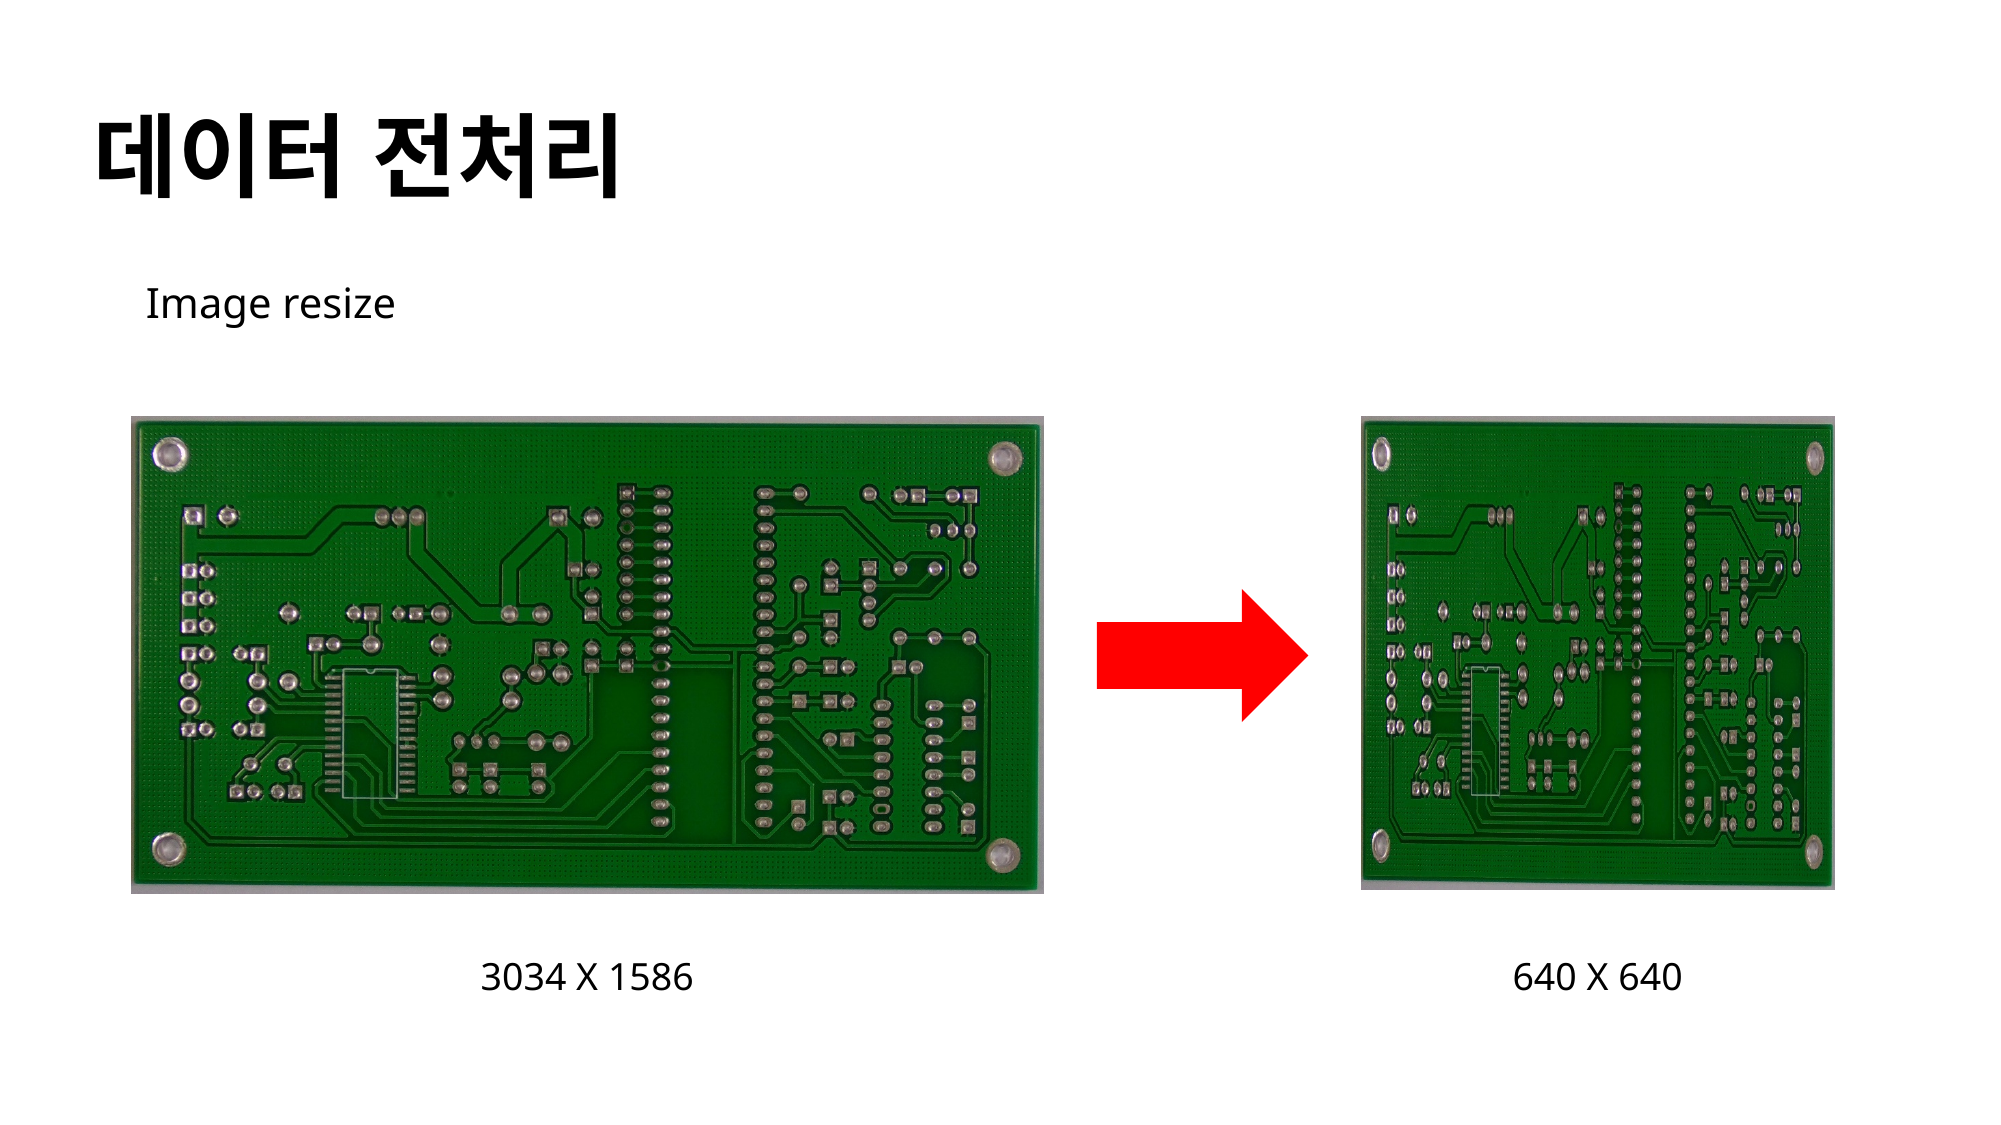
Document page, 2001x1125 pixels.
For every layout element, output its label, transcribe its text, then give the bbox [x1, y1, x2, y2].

picture [131, 416, 1044, 894]
picture [1361, 416, 1835, 890]
title 데이터 전처리 [79, 52, 1804, 270]
text_box 640 X 640 [1447, 945, 1749, 1006]
text_box 3034 X 1586 [436, 945, 738, 1006]
text_box [1095, 586, 1310, 725]
text_box Image resize [130, 269, 1719, 335]
